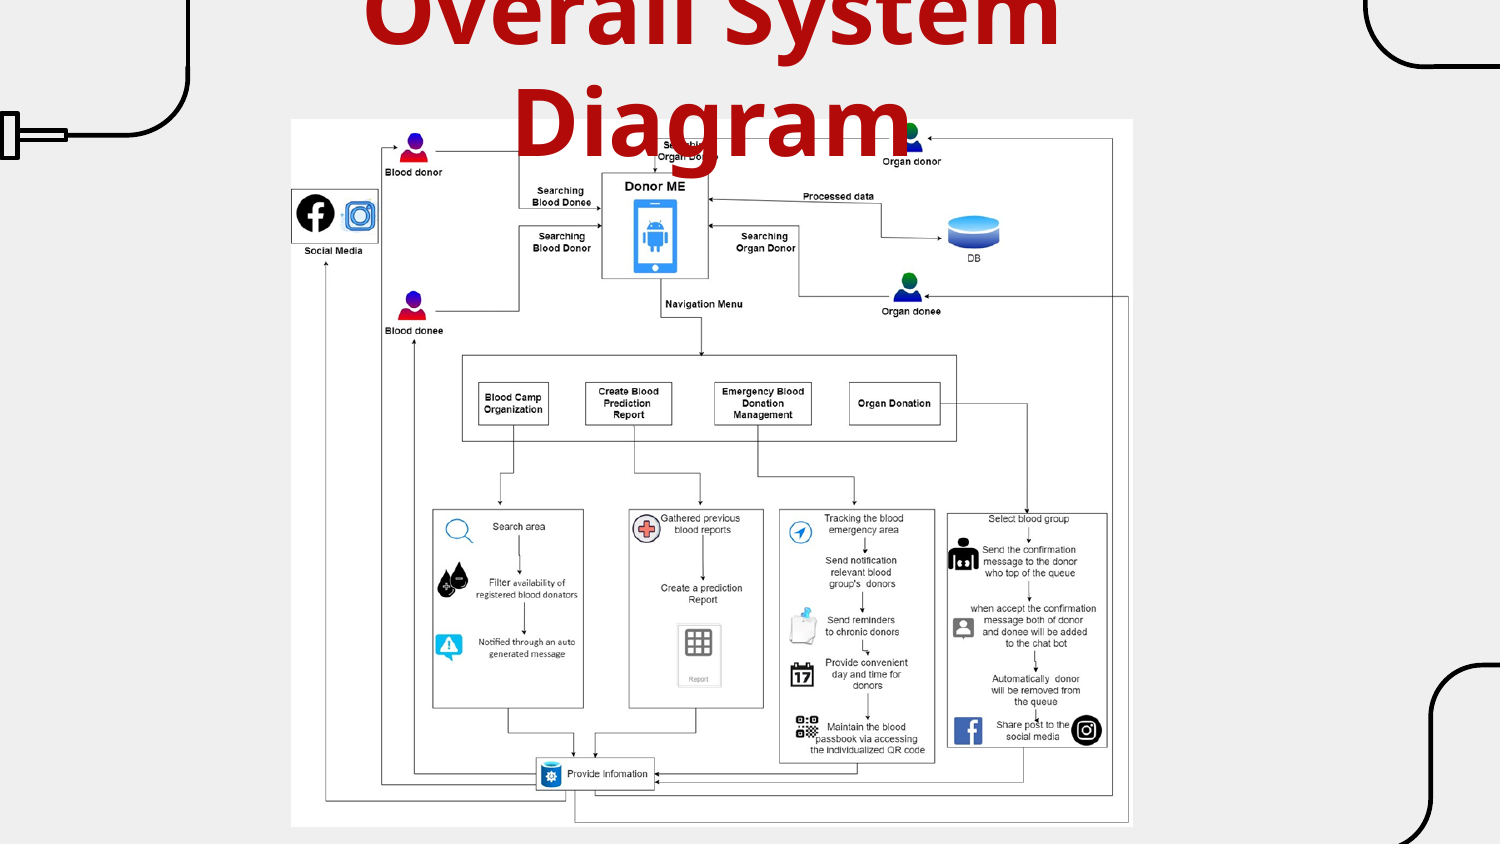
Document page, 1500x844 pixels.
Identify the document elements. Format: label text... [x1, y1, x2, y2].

picture [291, 118, 1134, 827]
text_box Overall System Diagram [197, 16, 1227, 111]
